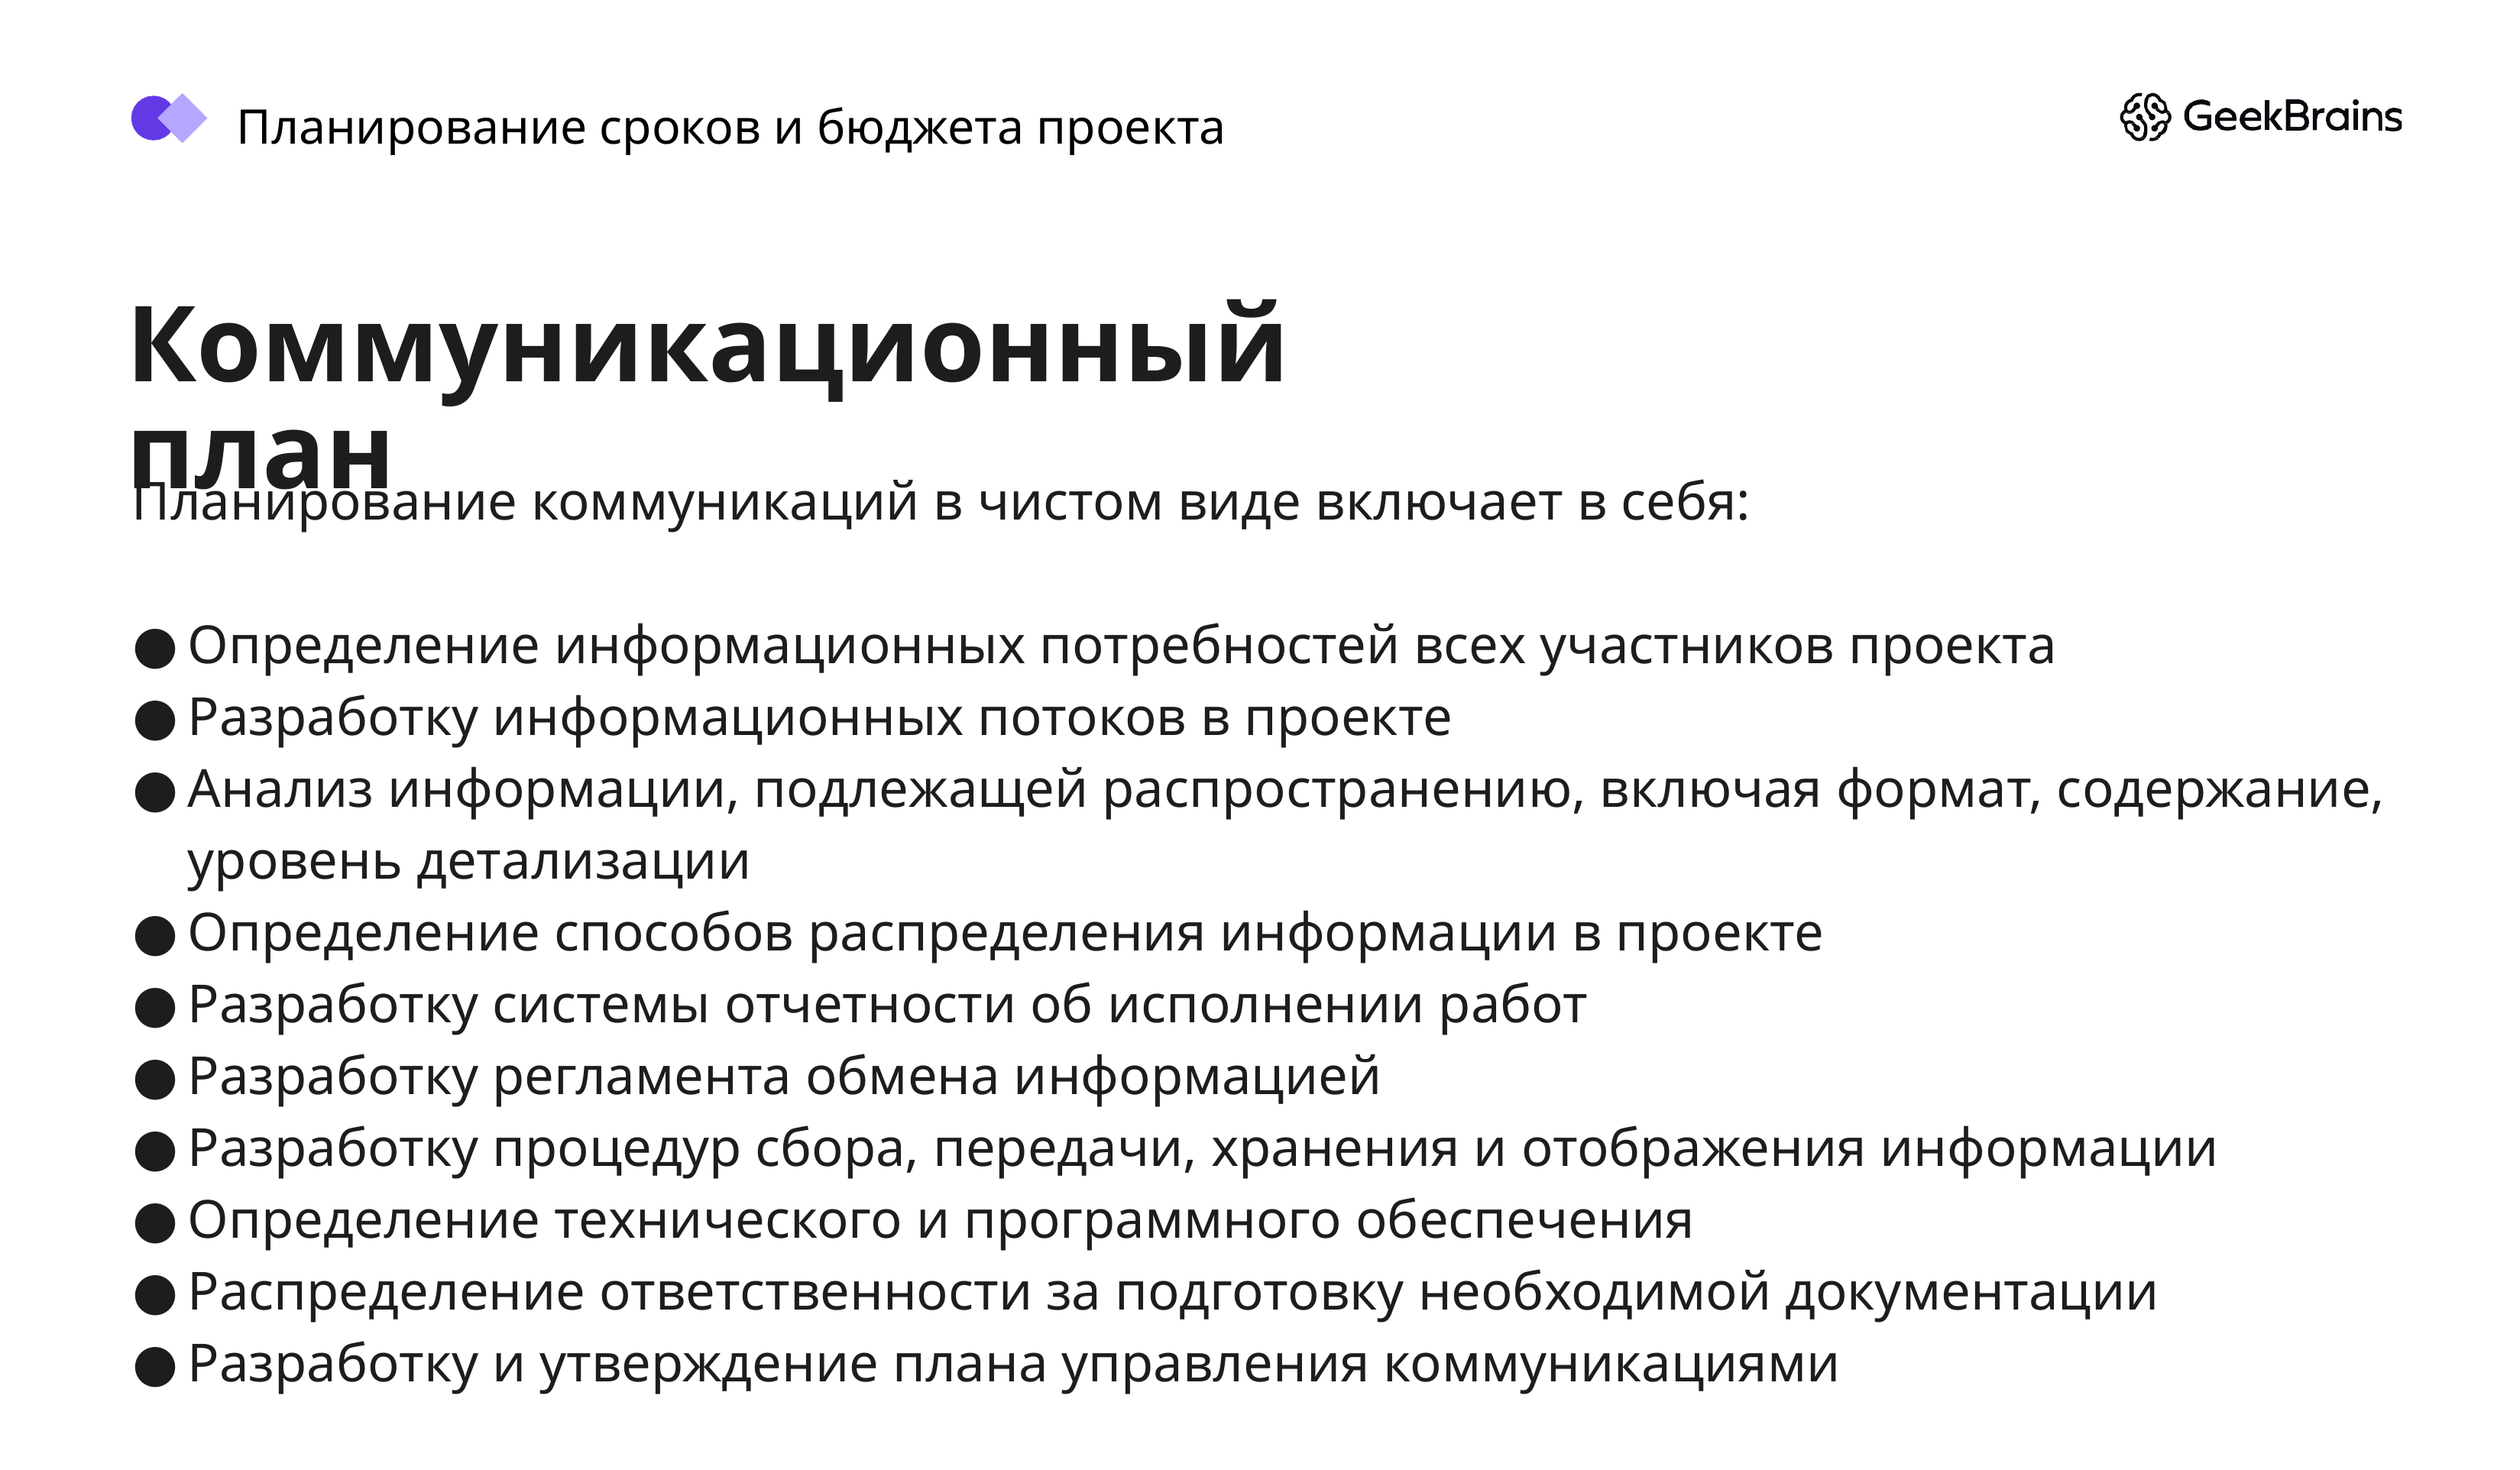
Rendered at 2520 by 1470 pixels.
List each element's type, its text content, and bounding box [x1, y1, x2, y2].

text_box Коммуникационный план [125, 294, 1572, 382]
text_box Планирование сроков и бюджета проекта [225, 71, 1521, 178]
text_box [2120, 92, 2402, 141]
text_box Планирование коммуникаций в чистом виде включает в себя: Определение информационных потребностей всех участников проекта Разработку информационных потоков в проекте Анализ информации, подлежащей распространению, включая формат, содержание, уровень детализации Определение способов распределения информации в проекте Разработку системы отчетности об исполнении работ Разработку регламента обмена информацией Разработку процедур сбора, передачи, хранения и отображения информации Определение технического и программного обеспечения Распределение ответственности за подготовку необходимой документации Разработку и утверждение плана управления коммуникациями [130, 457, 2436, 1398]
text_box [131, 96, 171, 141]
text_box [157, 92, 208, 144]
